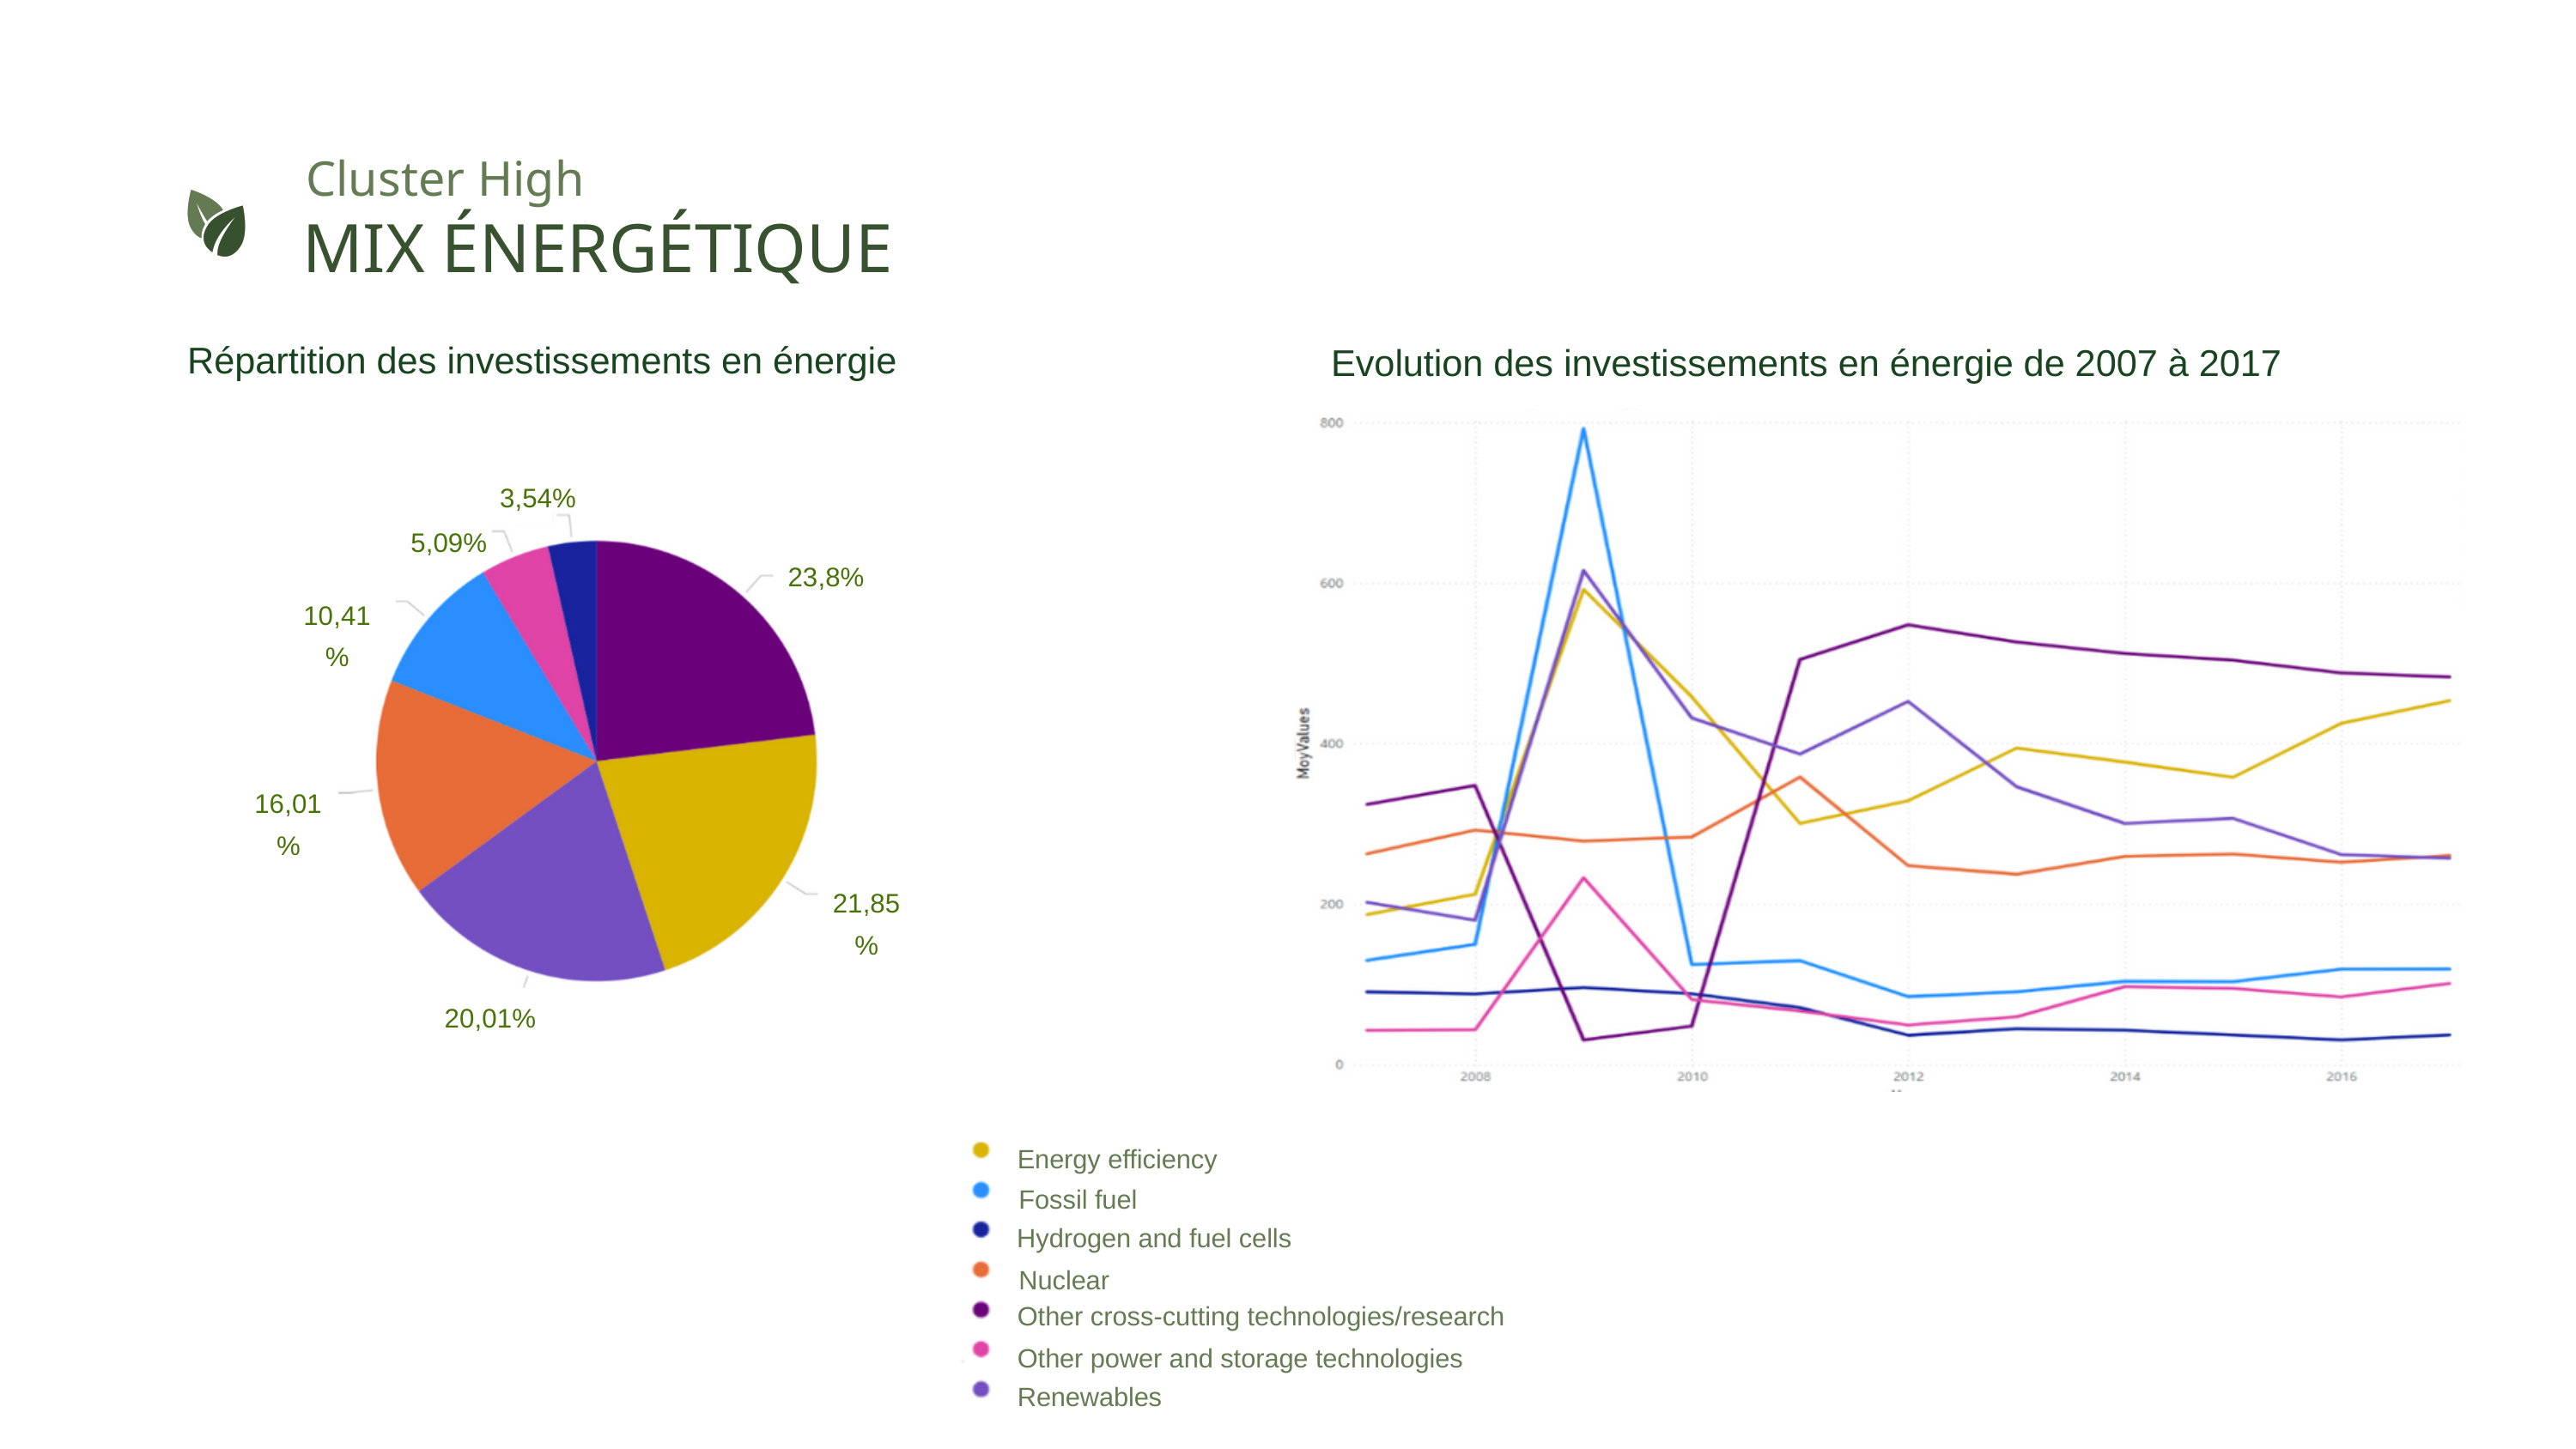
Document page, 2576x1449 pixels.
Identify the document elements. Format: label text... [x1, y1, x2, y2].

text_box Répartition des investissements en énergie [187, 323, 1068, 381]
text_box Evolution des investissements en énergie de 2007 à 2017 [1331, 325, 2499, 384]
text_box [960, 1132, 1646, 1408]
text_box Cluster High [306, 125, 769, 206]
text_box [1294, 409, 2463, 1092]
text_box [165, 471, 992, 1026]
text_box MIX ÉNERGÉTIQUE [302, 185, 1425, 286]
text_box [184, 190, 249, 258]
